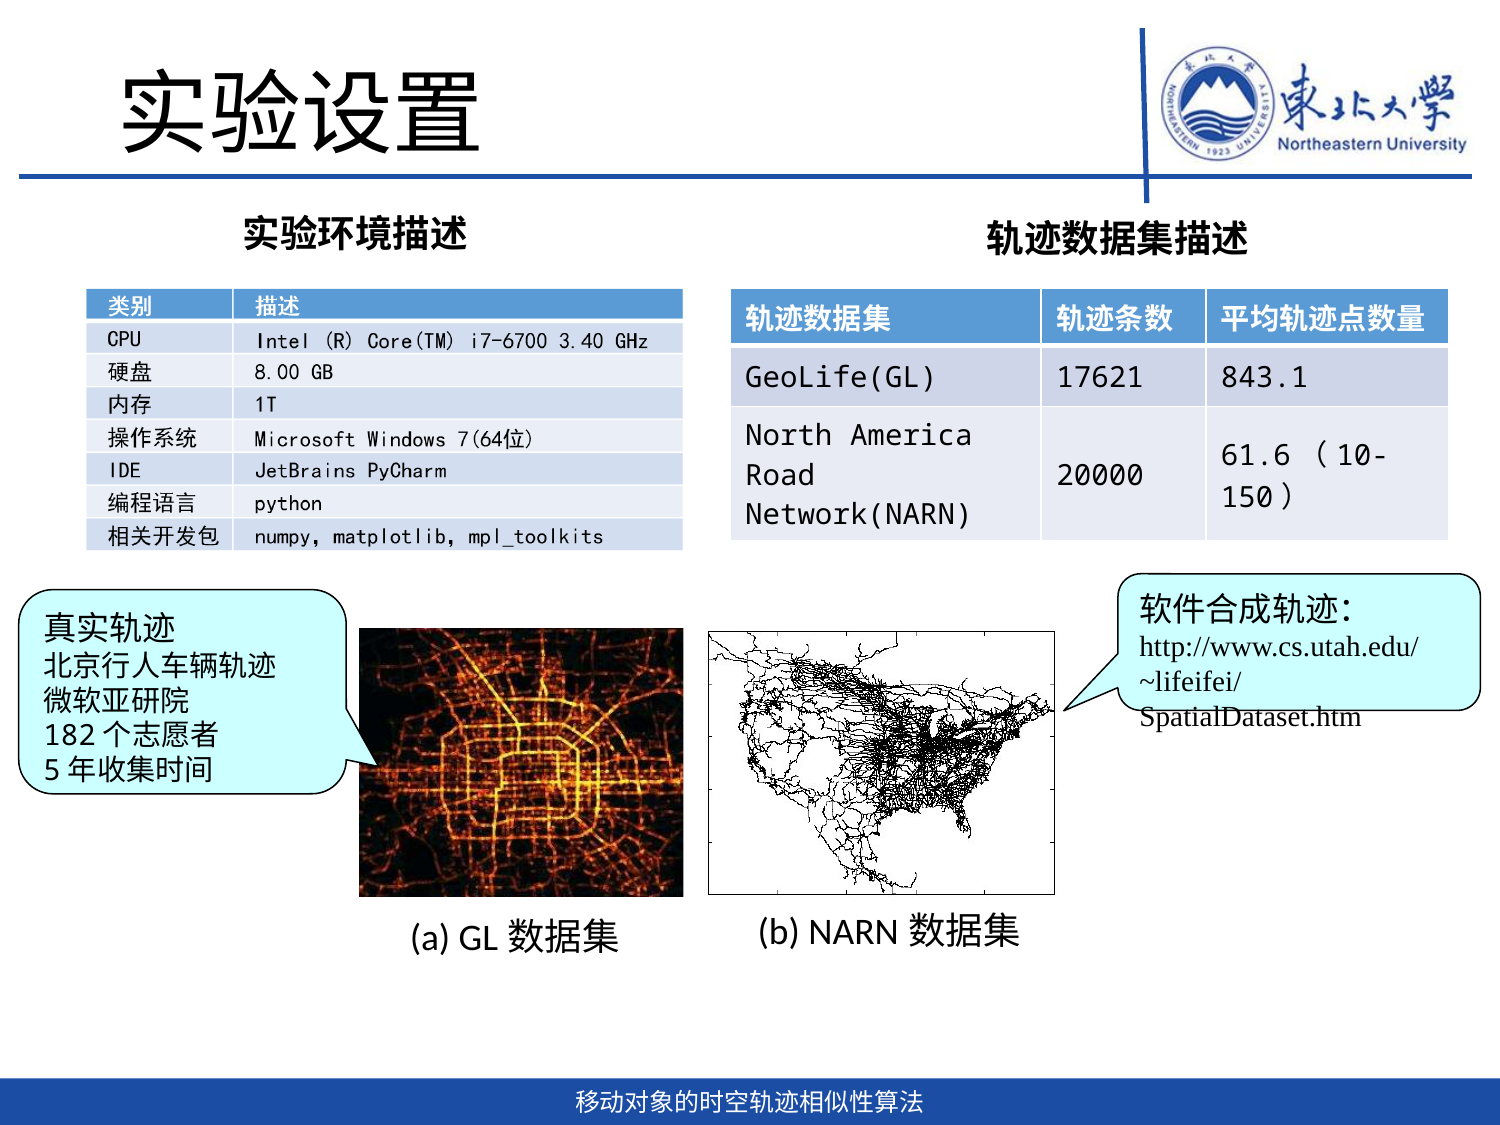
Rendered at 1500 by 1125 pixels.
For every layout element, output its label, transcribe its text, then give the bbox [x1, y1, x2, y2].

text_box 软件合成轨迹： http://www.cs.utah.edu/~lifeifei/SpatialDataset.htm [1074, 573, 1481, 711]
picture [359, 628, 684, 897]
table_header 平均轨迹点数量 [1207, 289, 1448, 343]
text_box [18, 28, 1475, 204]
table_cell 843.1 [1207, 348, 1448, 406]
table_cell 61.6（10-150） [1207, 407, 1448, 540]
text_box 真实轨迹 北京行人车辆轨迹 微软亚研院 182个志愿者 5年收集时间 [18, 589, 359, 794]
table_cell 20000 [1042, 407, 1205, 540]
text_box 移动对象的时空轨迹相似性算法 [0, 1077, 1500, 1125]
text_box (a) GL数据集 [346, 905, 684, 966]
table_cell GeoLife(GL) [731, 348, 1040, 406]
text_box 轨迹数据集描述 [878, 207, 1357, 268]
table_cell 17621 [1042, 348, 1205, 406]
picture [704, 617, 1074, 898]
table_header 轨迹数据集 [731, 289, 1040, 343]
table_cell North America Road Network(NARN) [731, 407, 1040, 540]
table_header 轨迹条数 [1042, 289, 1205, 343]
picture [84, 283, 686, 561]
text_box 实验环境描述 [116, 204, 595, 263]
text_box (b) NARN数据集 [704, 899, 1074, 960]
